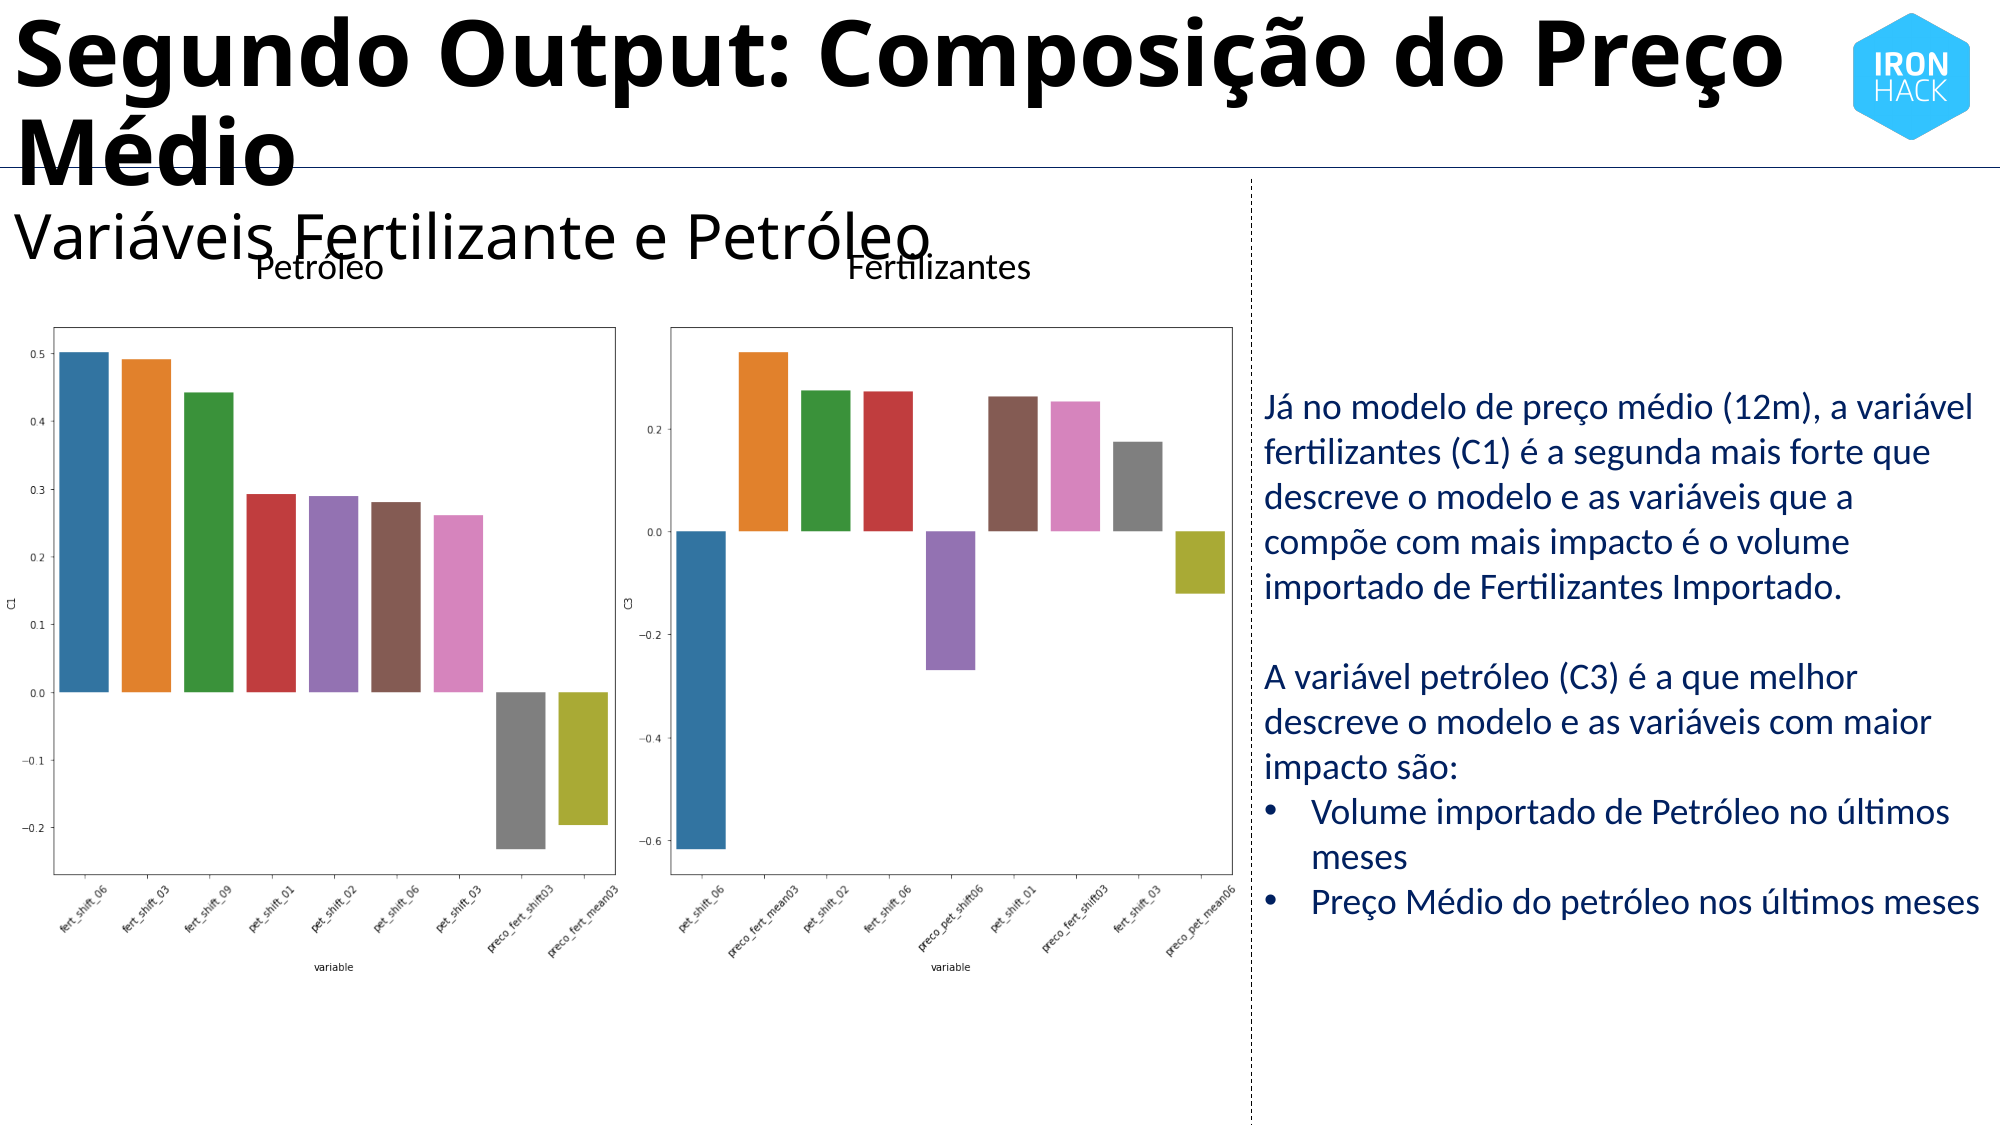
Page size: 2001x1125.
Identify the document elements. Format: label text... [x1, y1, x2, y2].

picture [1863, 0, 1986, 154]
text_box Fertilizantes [708, 235, 1171, 295]
text_box Já no modelo de preço médio (12m), a variável fertilizantes (C1) é a segunda mais forte que descreve o modelo e as variáveis que a compõe com mais impacto é o volume importado de Fertilizantes Importado. A variável petróleo (C3) é a que melhor descreve o modelo e as variáveis com maior impacto são: Volume importado de Petróleo no últimos meses Preço Médio do petróleo nos últimos meses [1252, 178, 2000, 1125]
text_box Petróleo [88, 234, 551, 295]
picture [0, 321, 1245, 979]
title Segundo Output: Composição do Preço Médio Variáveis Fertilizante e Petróleo [0, 0, 1863, 168]
